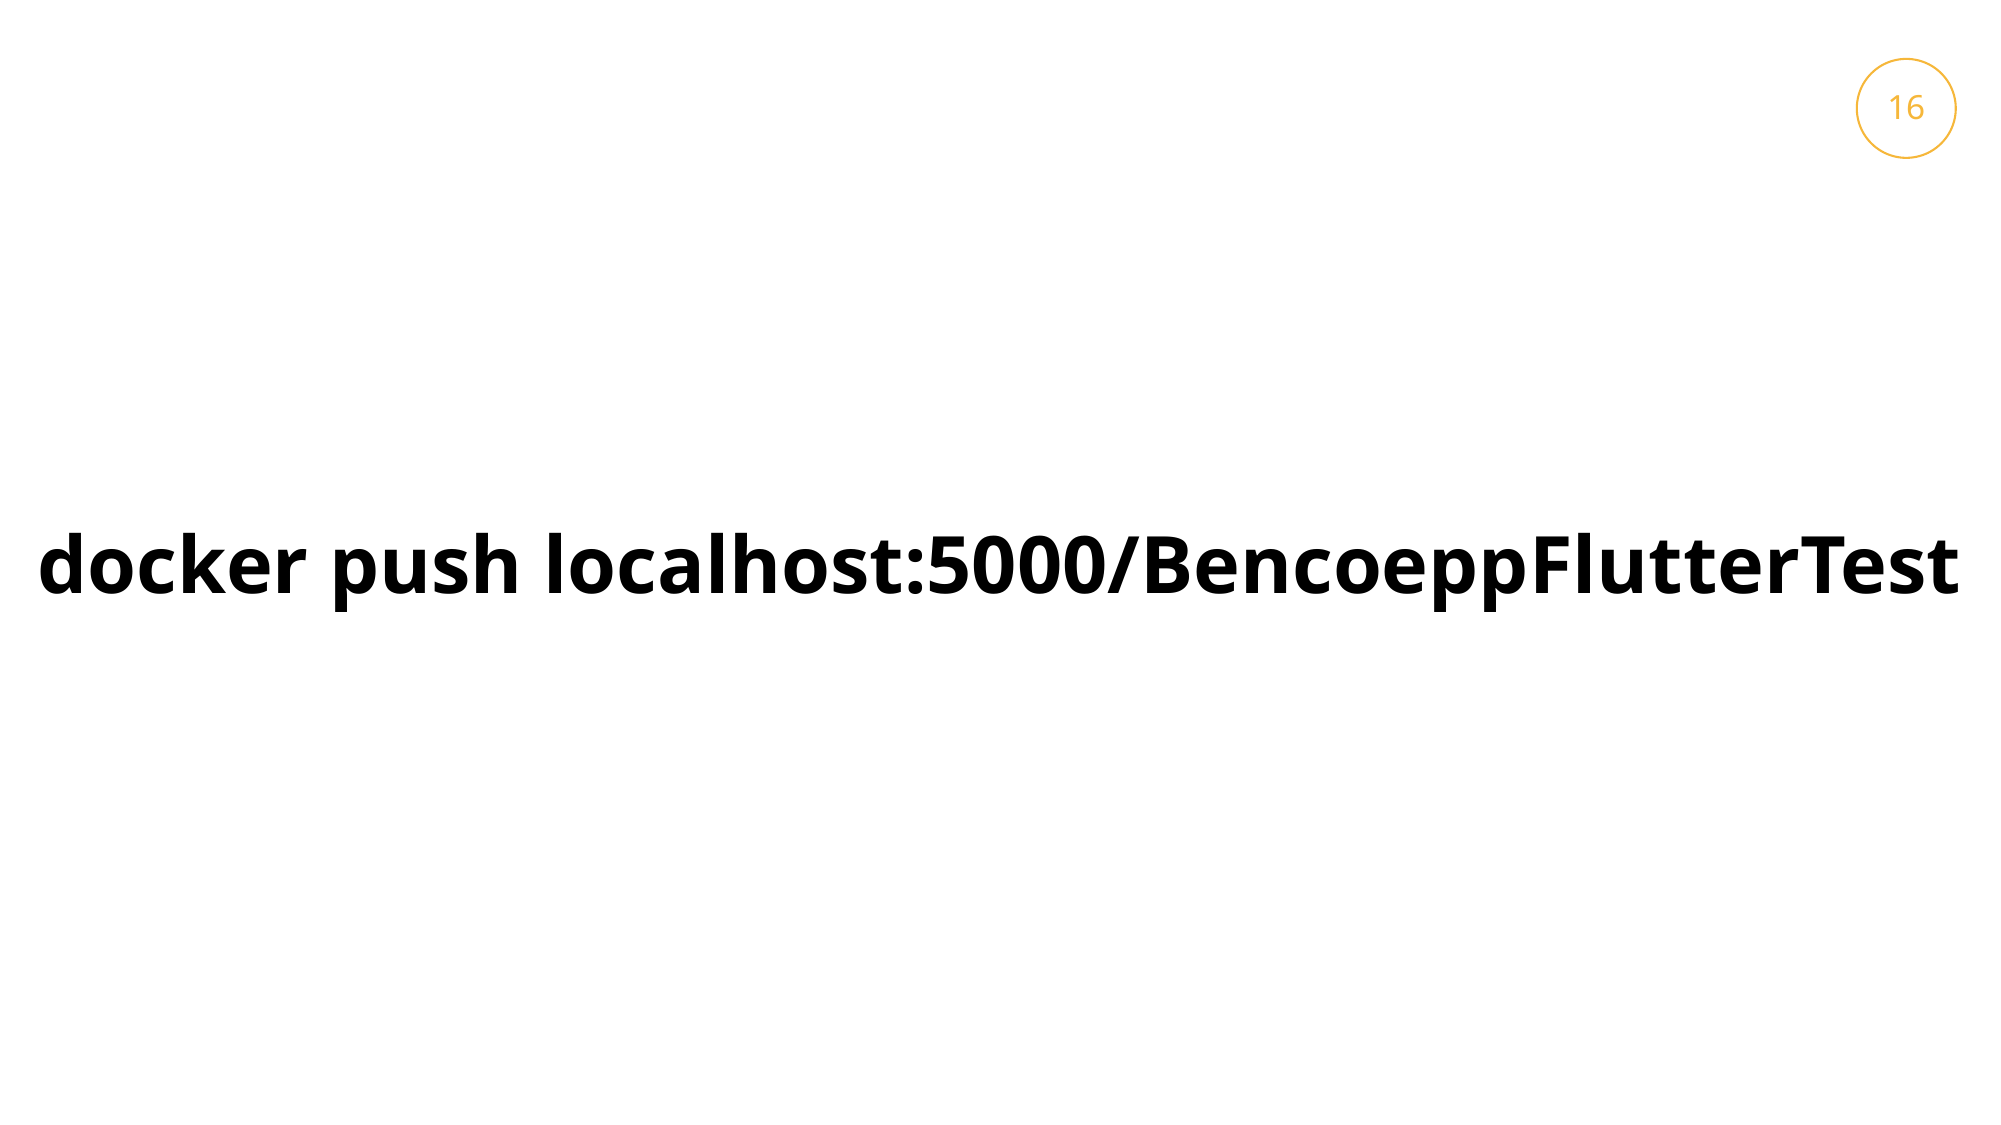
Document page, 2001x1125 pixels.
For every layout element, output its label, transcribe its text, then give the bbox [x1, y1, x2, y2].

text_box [1856, 58, 1956, 158]
text_box docker push localhost:5000/BencoeppFlutterTest [22, 506, 1978, 617]
